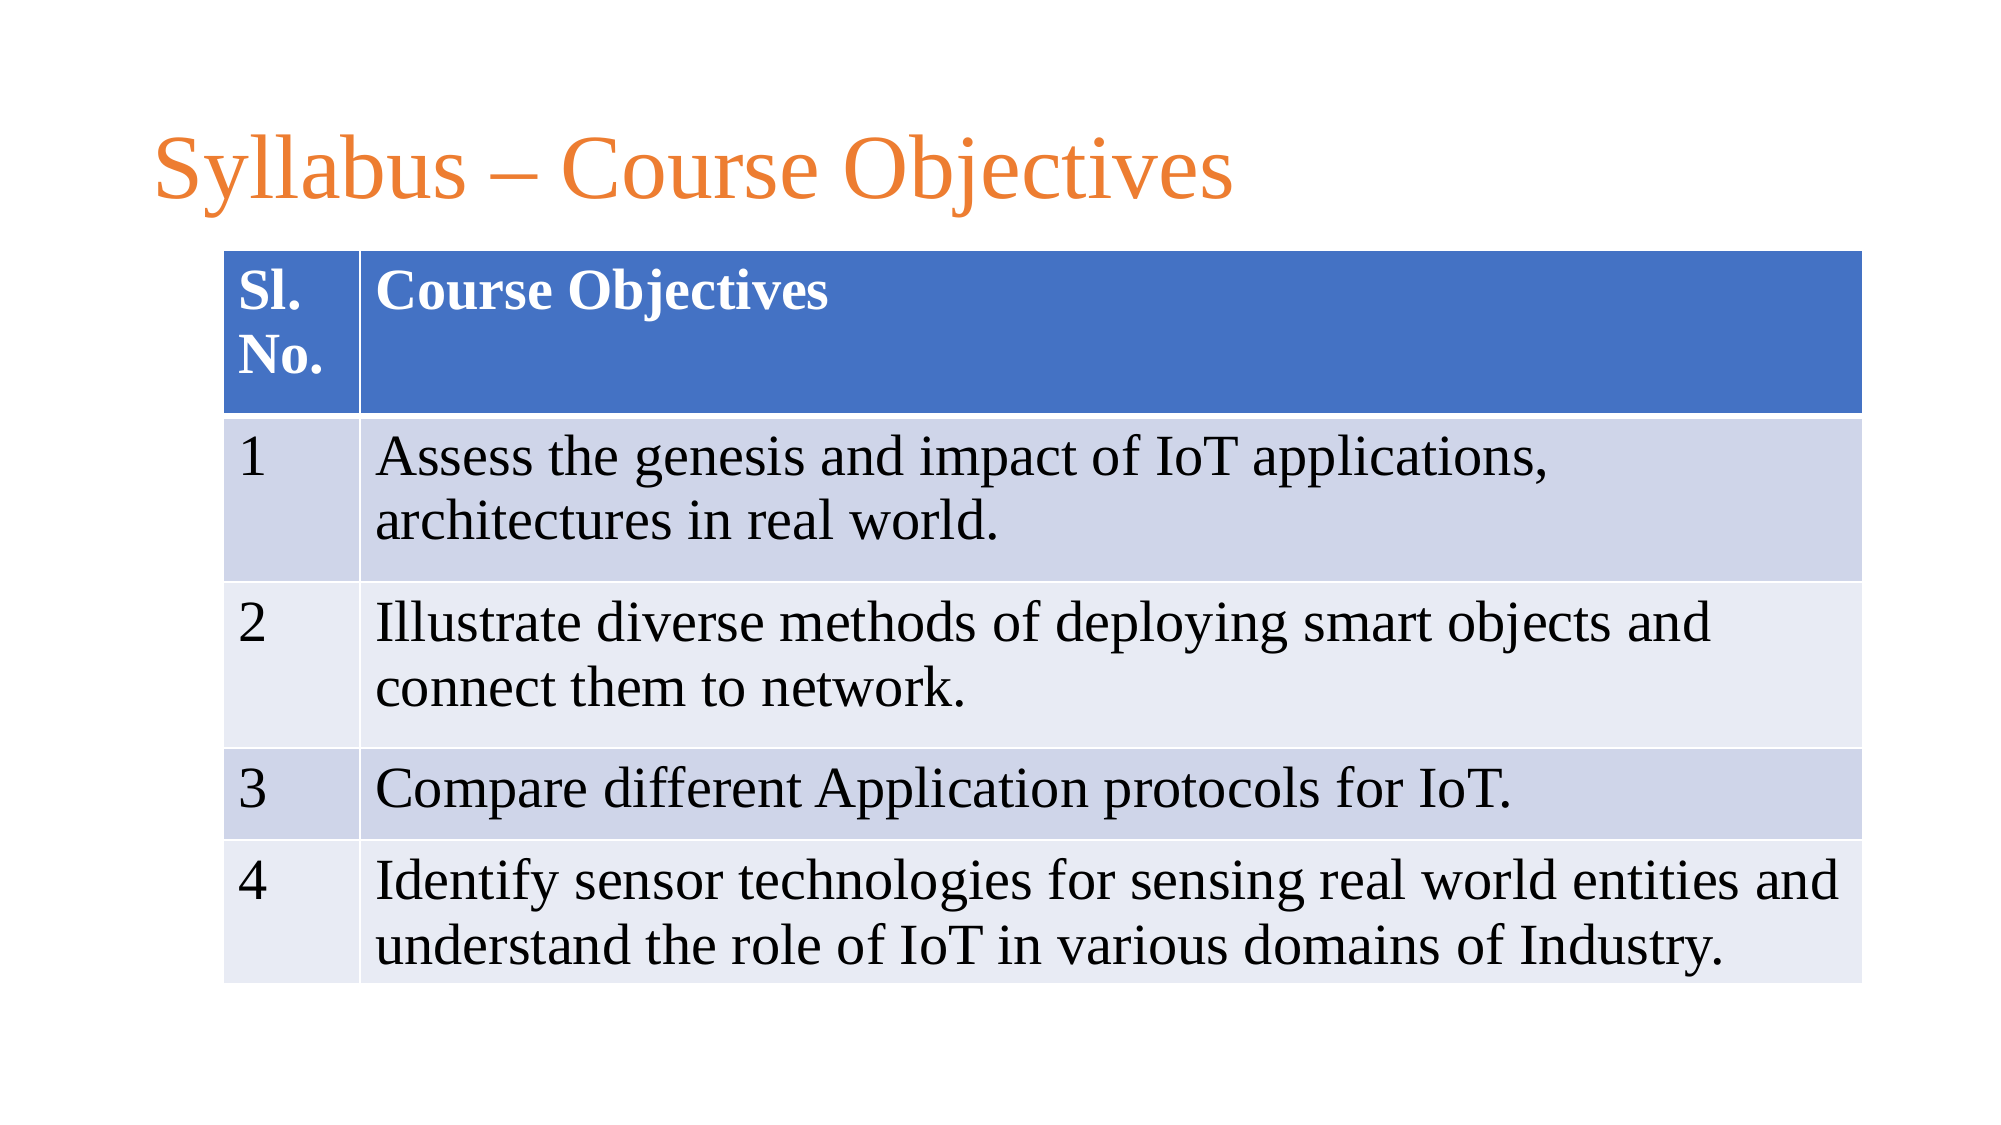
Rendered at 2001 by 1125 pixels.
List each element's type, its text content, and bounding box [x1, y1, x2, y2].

table_header Sl. No. [224, 251, 359, 413]
table_cell 4 [224, 841, 359, 983]
table_cell 1 [224, 419, 359, 581]
table_cell Illustrate diverse methods of deploying smart objects and connect them to network. [361, 583, 1862, 747]
table_header Course Objectives [361, 251, 1862, 413]
table_cell Assess the genesis and impact of IoT applications, architectures in real world. [361, 419, 1862, 581]
table_cell Identify sensor technologies for sensing real world entities and understand the role of IoT in various domains of Industry. [361, 841, 1862, 983]
title Syllabus – Course Objectives [137, 59, 1863, 278]
table_cell 3 [224, 749, 359, 839]
table_cell Compare different Application protocols for IoT. [361, 749, 1862, 839]
table_cell 2 [224, 583, 359, 747]
